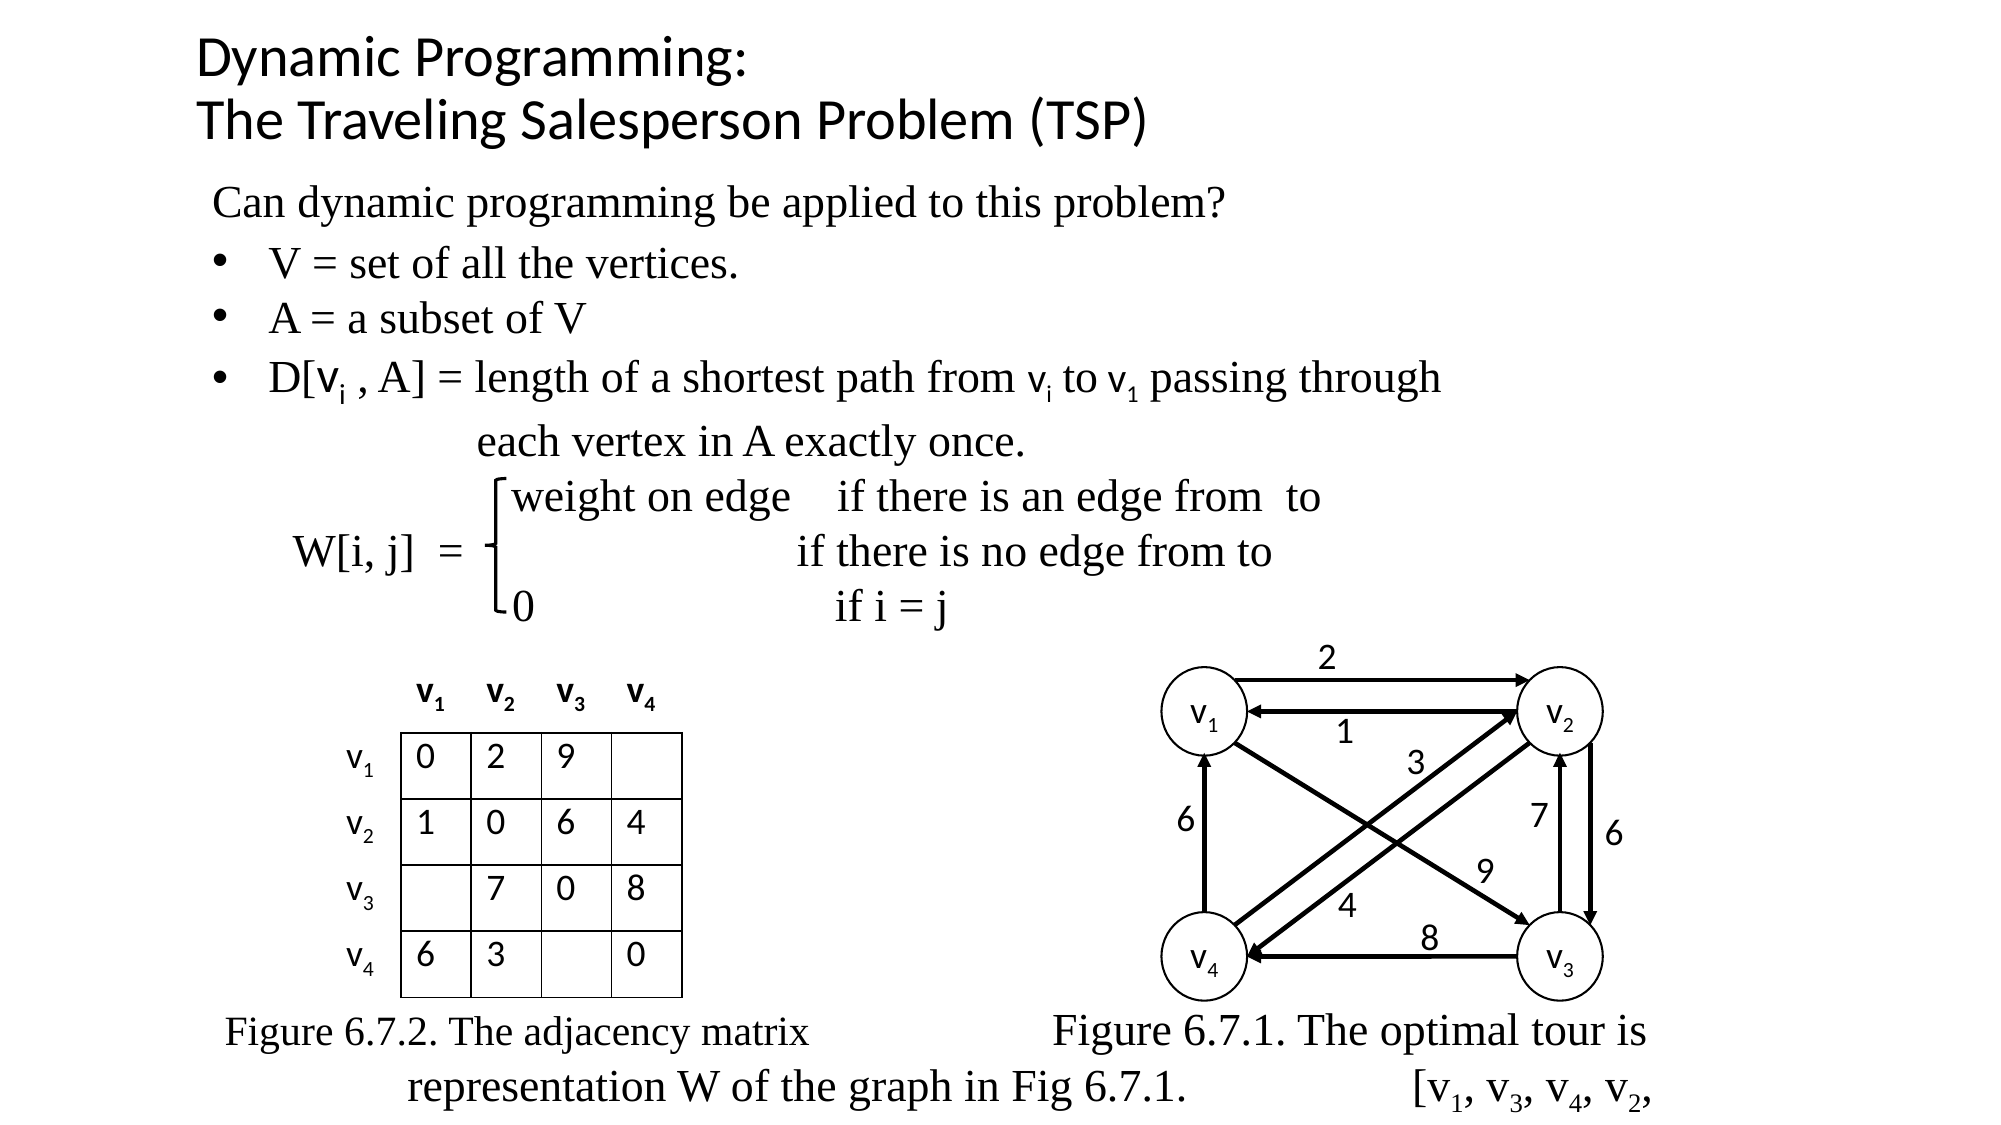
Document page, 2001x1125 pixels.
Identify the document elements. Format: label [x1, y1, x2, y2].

text_box [1160, 624, 1676, 1002]
text_box [485, 477, 507, 613]
title [181, 2, 1504, 176]
